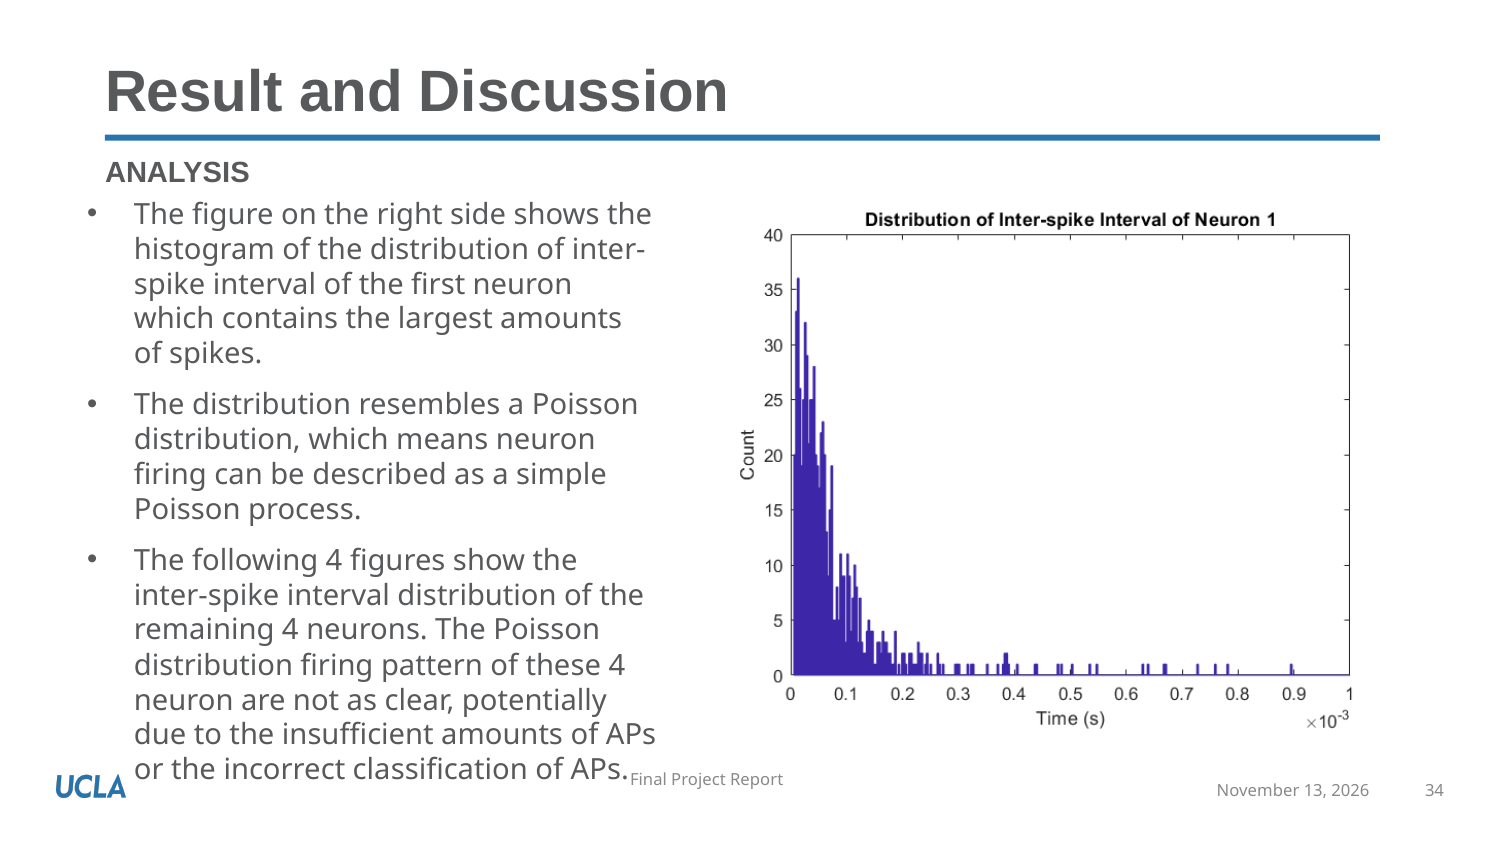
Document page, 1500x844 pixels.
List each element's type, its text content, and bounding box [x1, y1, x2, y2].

picture [734, 194, 1380, 735]
title Result and Discussion [105, 60, 1380, 125]
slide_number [1215, 780, 1370, 840]
picture [56, 774, 126, 798]
list Analysis [105, 153, 735, 190]
slide_number 34 [1425, 780, 1500, 840]
list The figure on the right side shows the histogram of the distribution of inter-spike interval of the first neuron which contains the largest amounts of spikes. The distribution resembles a Poisson distribution, which means neuron firing can be described as a simple Poisson process. The following 4 figures show the inter-spike interval distribution of the remaining 4 neurons. The Poisson distribution firing pattern of these 4 neuron are not as clear, potentially due to the insufficient amounts of APs or the incorrect classification of APs. [87, 195, 718, 759]
